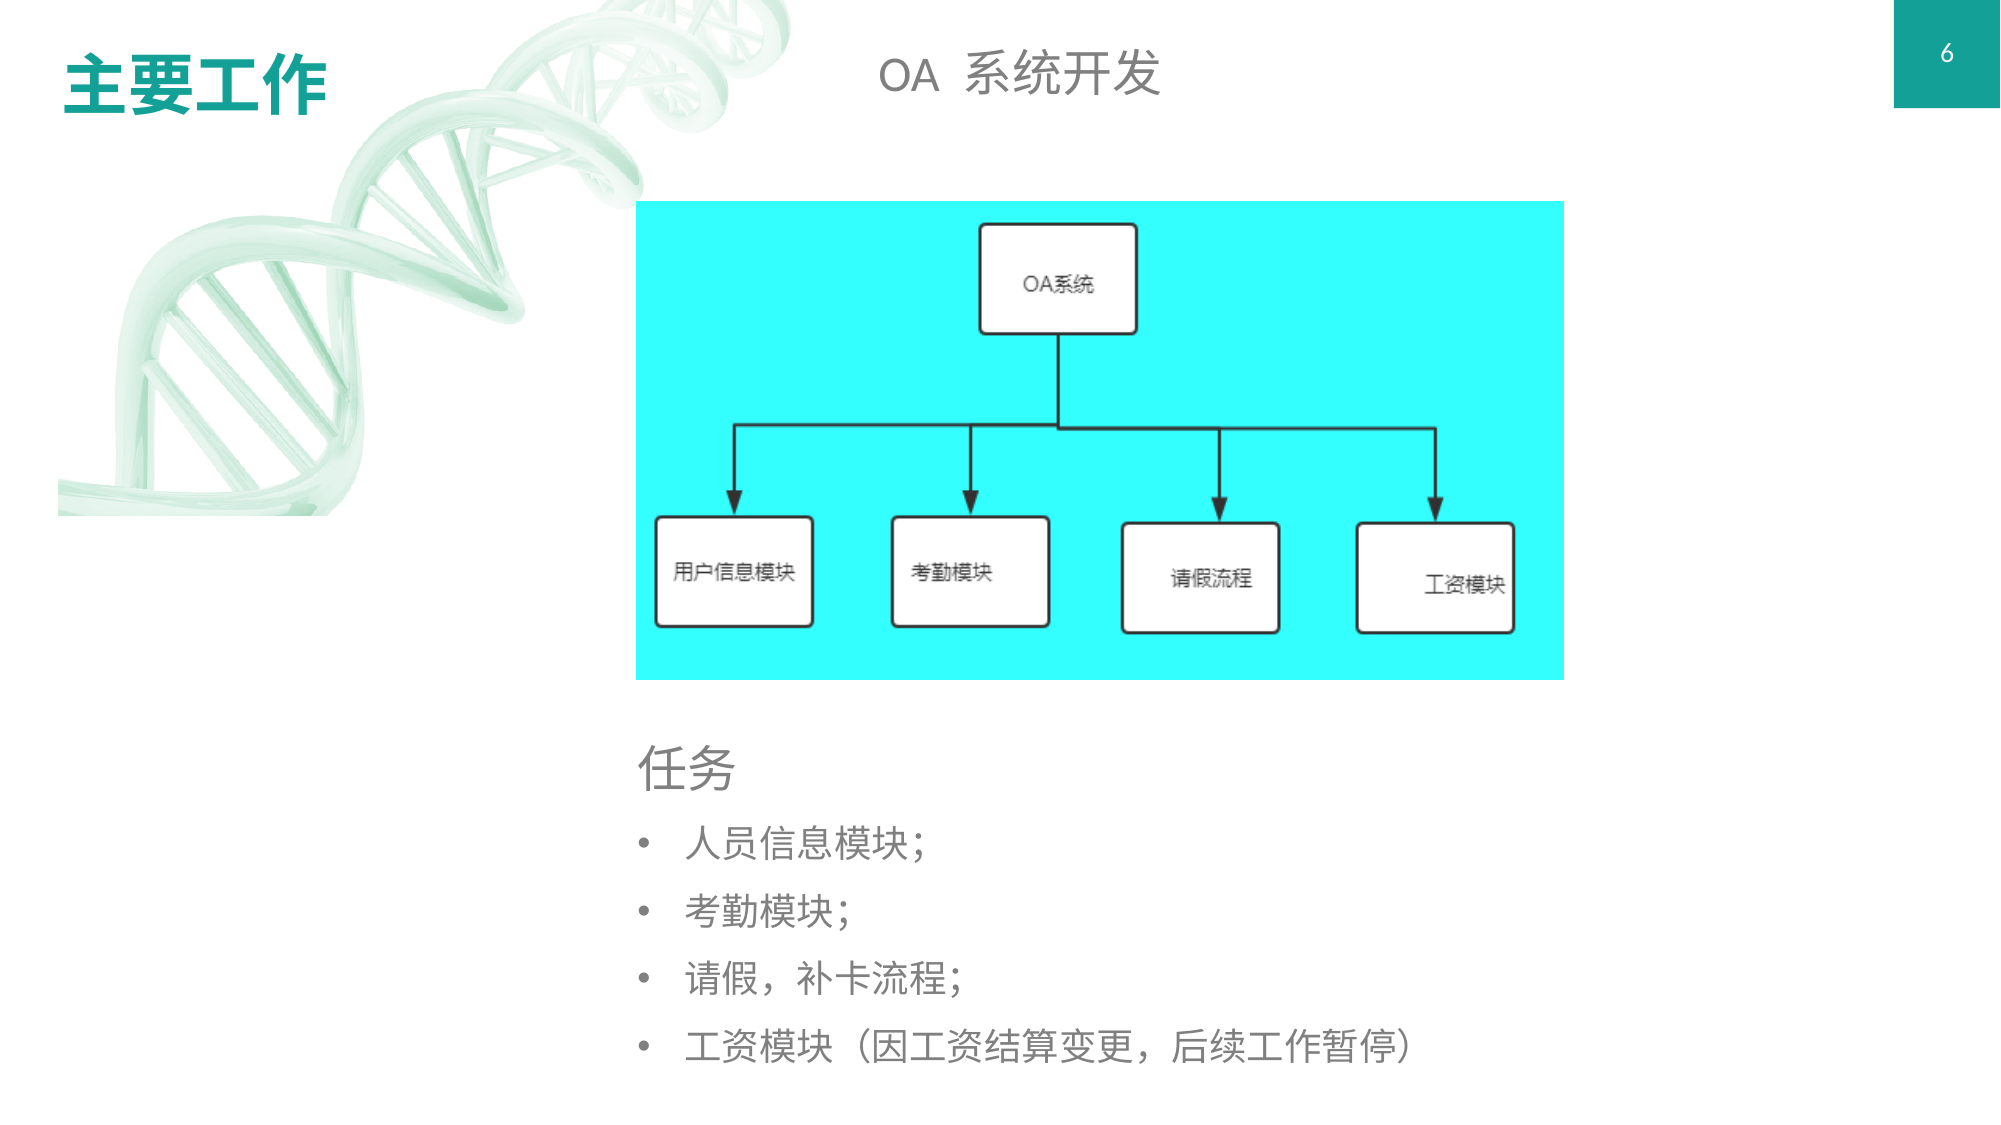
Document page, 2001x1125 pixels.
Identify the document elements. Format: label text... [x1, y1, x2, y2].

text_box 主要工作 [46, 11, 346, 131]
text_box 任务 人员信息模块； 考勤模块； 请假，补卡流程； 工资模块（因工资结算变更，后续工作暂停） [622, 730, 1681, 1076]
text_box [1893, 0, 2000, 109]
text_box OA 系统开发 [863, 33, 1188, 109]
picture [0, 0, 1564, 680]
